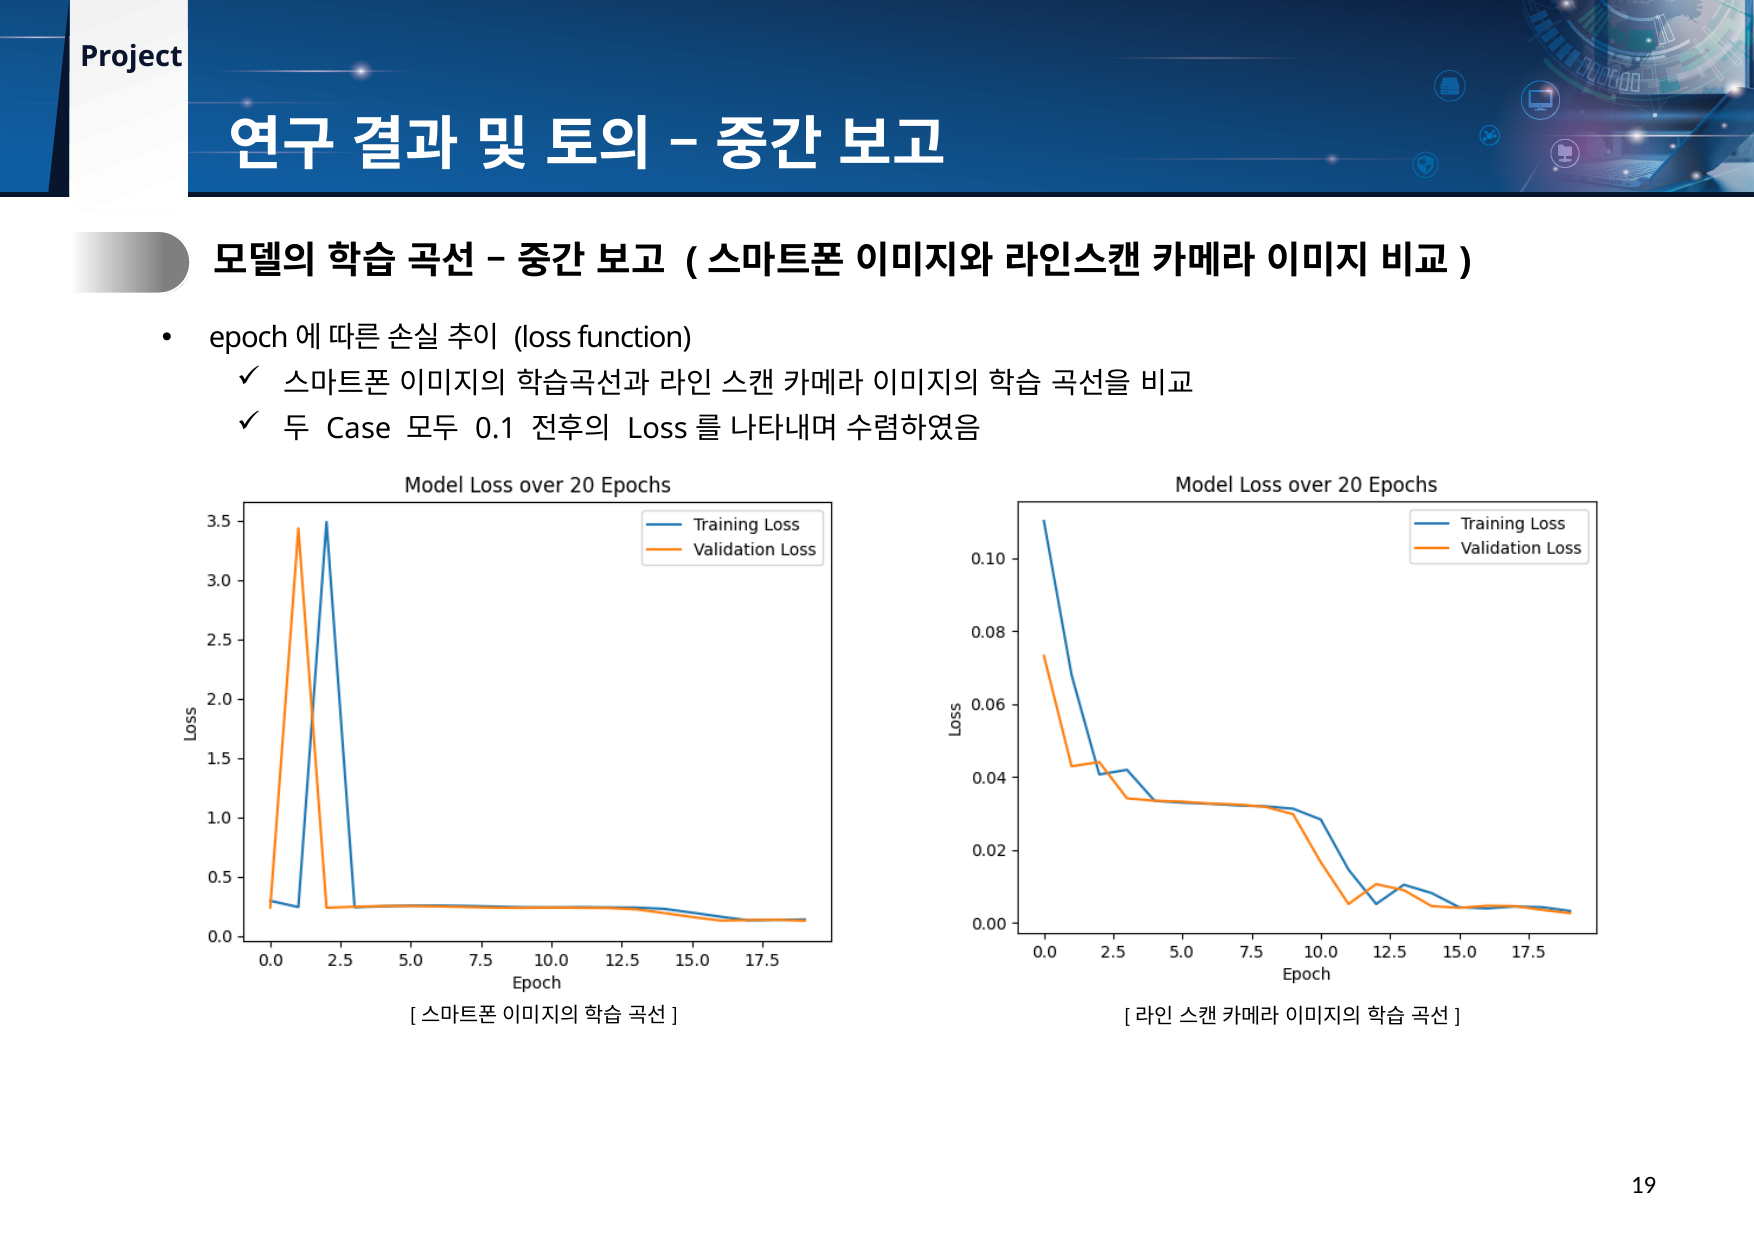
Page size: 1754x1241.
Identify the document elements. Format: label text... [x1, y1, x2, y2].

picture [171, 464, 843, 1004]
picture [188, 0, 1754, 192]
picture [936, 464, 1608, 995]
text_box 연구 결과 및 토의 – 중간 보고 [213, 98, 1522, 184]
picture [0, 0, 69, 192]
text_box 19 [1616, 1160, 1752, 1206]
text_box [70, 230, 1647, 294]
text_box [스마트폰 이미지의 학습 곡선] [244, 1004, 843, 1035]
text_box [라인 스캔 카메라 이미지의 학습 곡선] [993, 995, 1592, 1035]
text_box epoch에 따른 손실 추이 (loss function) 스마트폰 이미지의 학습곡선과 라인 스캔 카메라 이미지의 학습 곡선을 비교 두 Case 모두 0.1 전후의 Loss를 나타내며 수렴하였음 [147, 301, 1647, 452]
